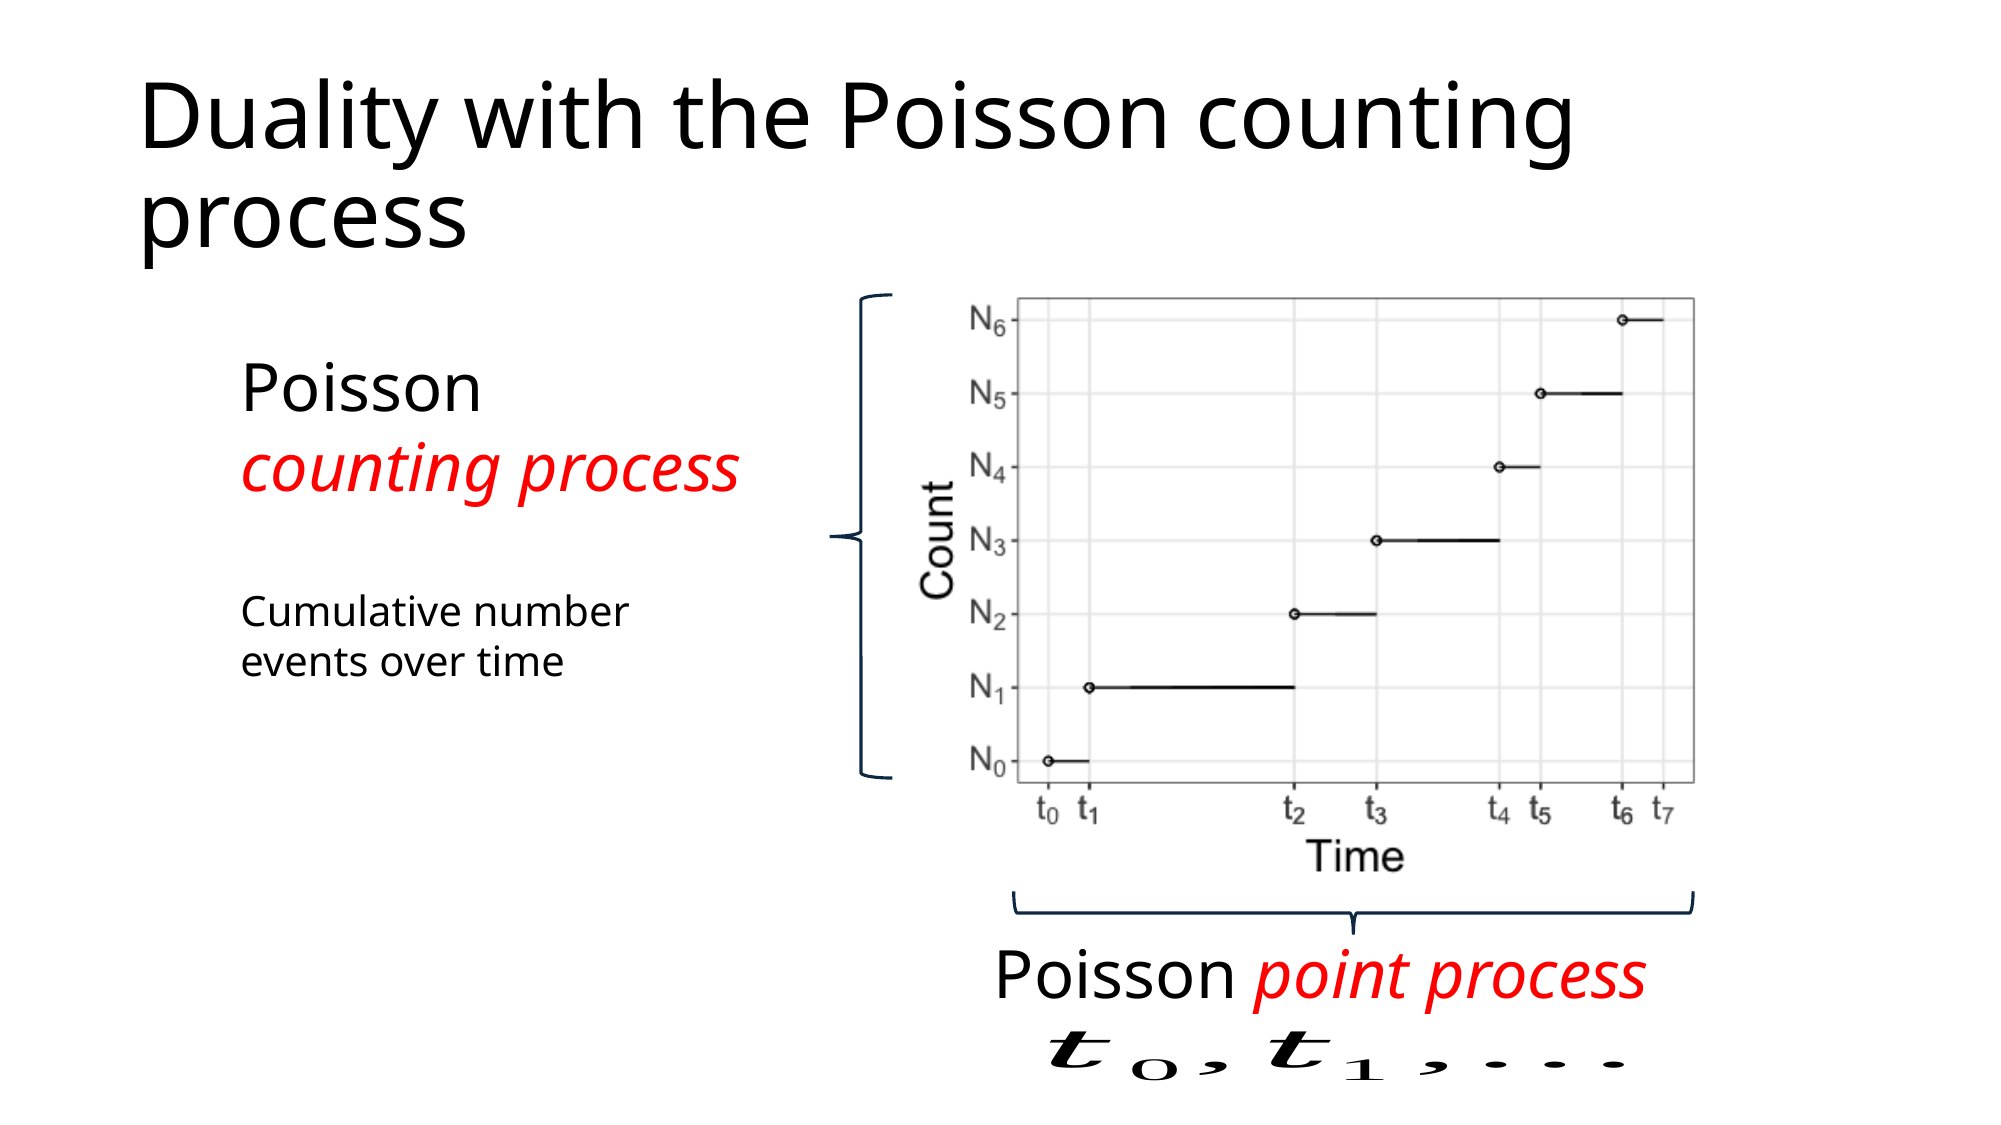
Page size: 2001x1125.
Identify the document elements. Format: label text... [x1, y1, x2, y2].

text_box Poisson counting process [225, 337, 779, 513]
text_box [829, 293, 893, 780]
text_box Poisson point process [909, 924, 1734, 1020]
title Duality with the Poisson counting process [137, 59, 1863, 278]
picture [909, 286, 1708, 892]
text_box [1012, 892, 1695, 935]
